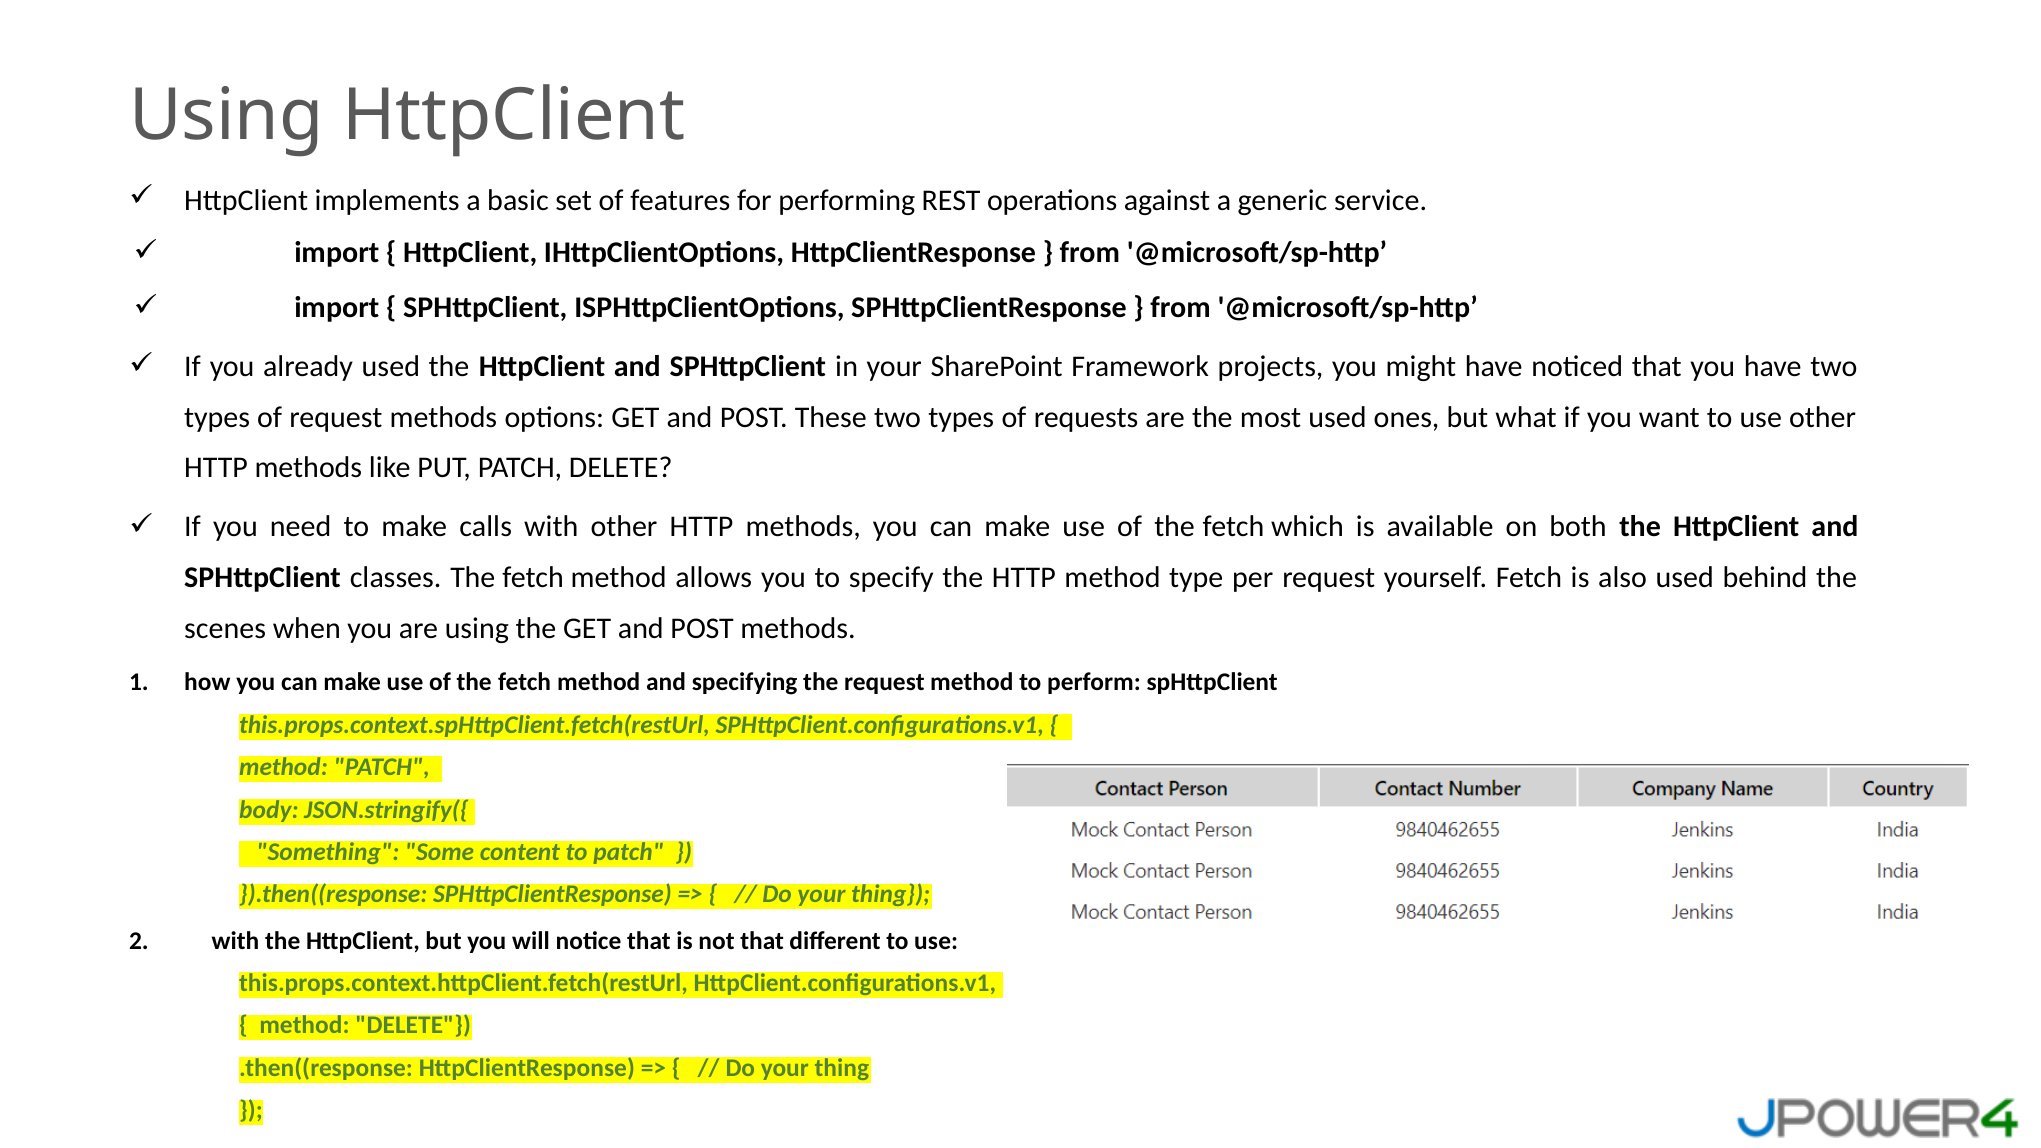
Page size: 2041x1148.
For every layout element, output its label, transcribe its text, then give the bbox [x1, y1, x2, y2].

picture [1007, 762, 1969, 931]
list HttpClient implements a basic set of features for performing REST operations against a generic service. import { HttpClient, IHttpClientOptions, HttpClientResponse } from '@microsoft/sp-http’ import { SPHttpClient, ISPHttpClientOptions, SPHttpClientResponse } from '@microsoft/sp-http’ If you already used the HttpClient and SPHttpClient in your SharePoint Framework projects, you might have noticed that you have two types of request methods options: GET and POST. These two types of requests are the most used ones, but what if you want to use other HTTP methods like PUT, PATCH, DELETE? If you need to make calls with other HTTP methods, you can make use of the fetch which is available on both the HttpClient and SPHttpClient classes. The fetch method allows you to specify the HTTP method type per request yourself. Fetch is also used behind the scenes when you are using the GET and POST methods. how you can make use of the fetch method and specifying the request method to perform: spHttpClient this.props.context.spHttpClient.fetch(restUrl, SPHttpClient.configurations.v1, { method: "PATCH", body: JSON.stringify({ "Something": "Some content to patch" }) }).then((response: SPHttpClientResponse) => { // Do your thing}); with the HttpClient, but you will notice that is not that different to use: this.props.context.httpClient.fetch(restUrl, HttpClient.configurations.v1, { method: "DELETE"}) .then((response: HttpClientResponse) => { // Do your thing }); [114, 181, 1874, 1148]
picture [1874, 1097, 2023, 1143]
title Using HttpClient [114, 61, 1760, 165]
